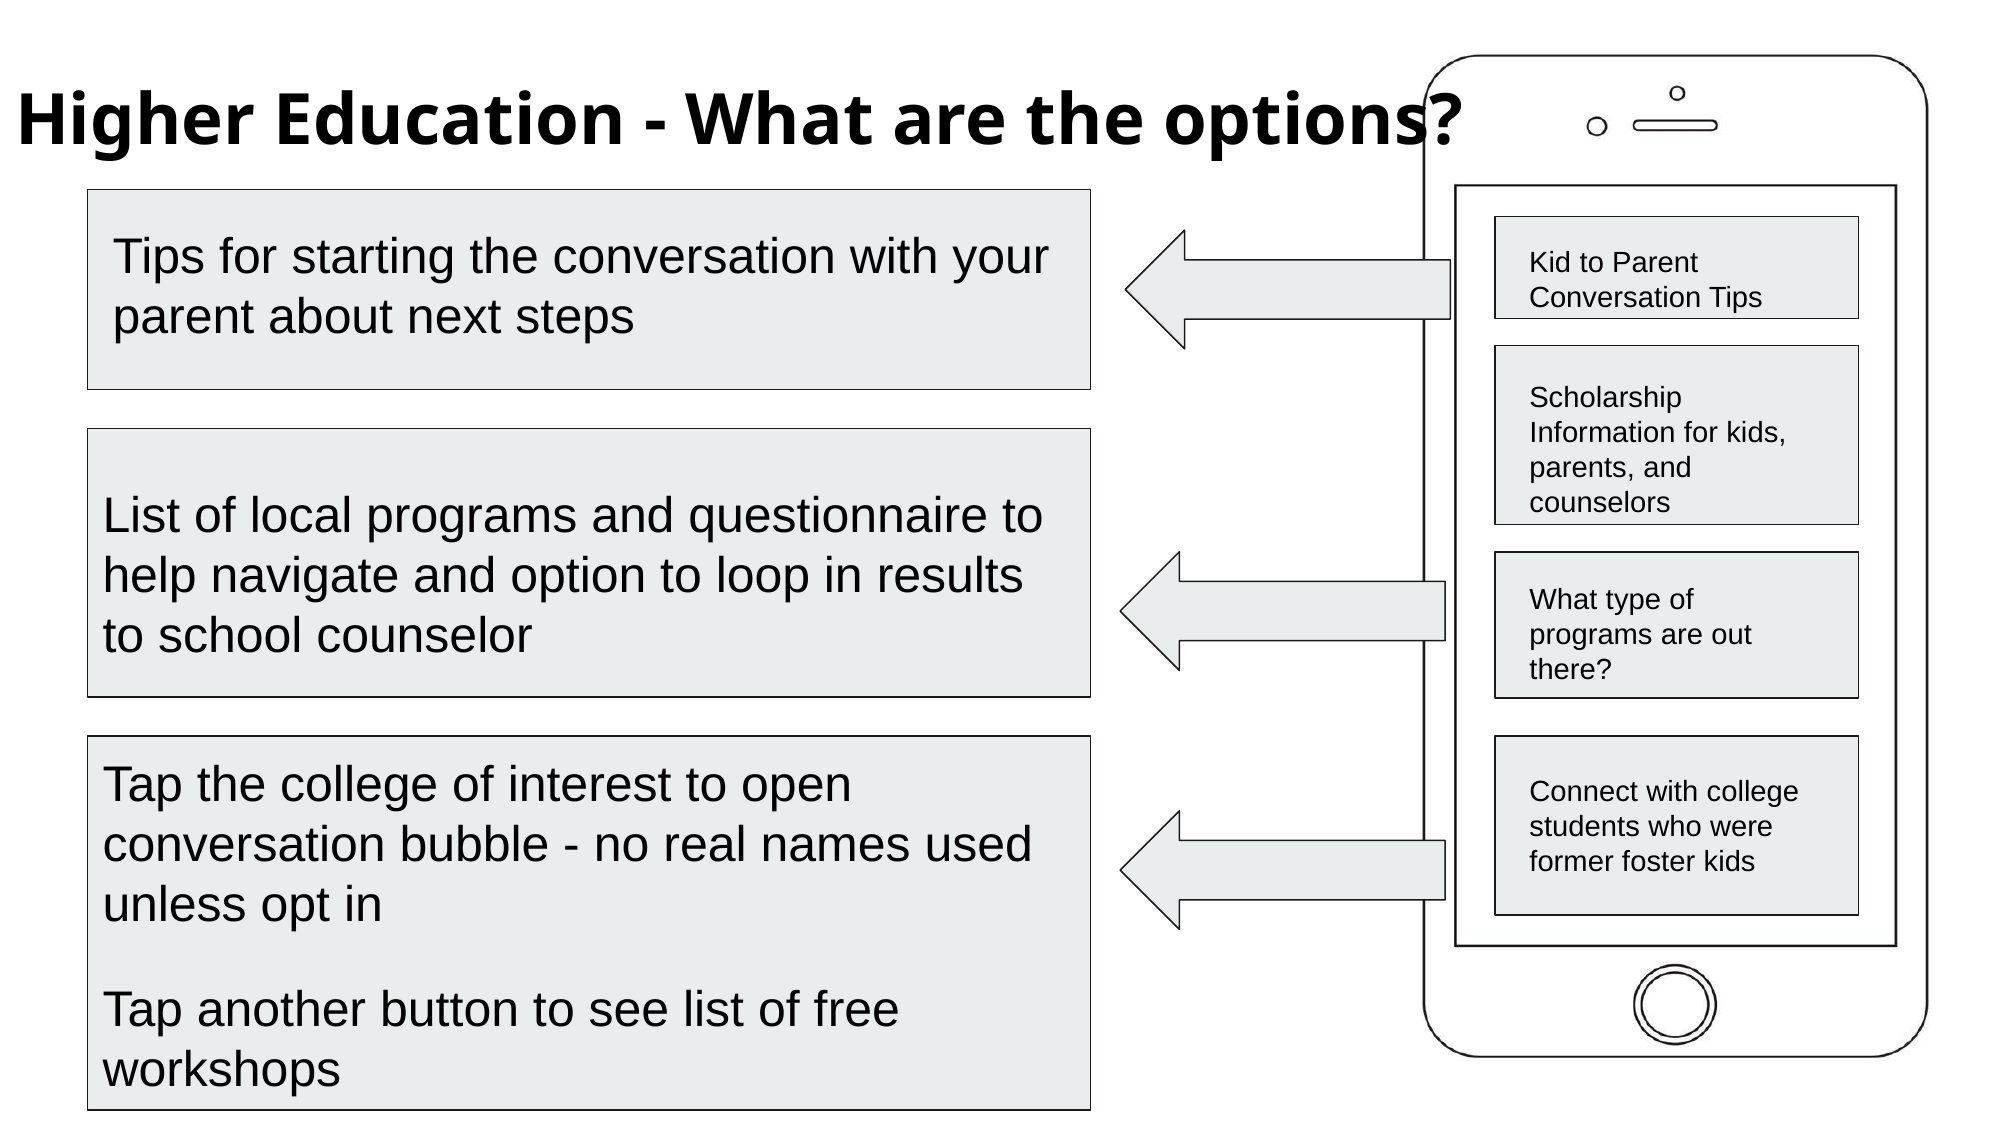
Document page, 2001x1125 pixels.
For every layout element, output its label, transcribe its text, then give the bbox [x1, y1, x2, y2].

text_box [87, 189, 1091, 390]
text_box [1120, 551, 1415, 671]
text_box List of local programs and questionnaire to help navigate and option to loop in results to school counselor [87, 467, 1071, 736]
text_box Tips for starting the conversation with your parent about next steps [97, 208, 1081, 428]
text_box [1125, 230, 1415, 349]
text_box [87, 735, 1091, 1111]
title Higher Education - What are the options? [0, 10, 1725, 229]
text_box [1120, 810, 1415, 930]
text_box [87, 428, 1091, 697]
text_box Tap the college of interest to open conversation bubble - no real names used unless opt in Tap another button to see list of free workshops [87, 736, 1071, 1005]
picture [1420, 47, 1934, 1062]
